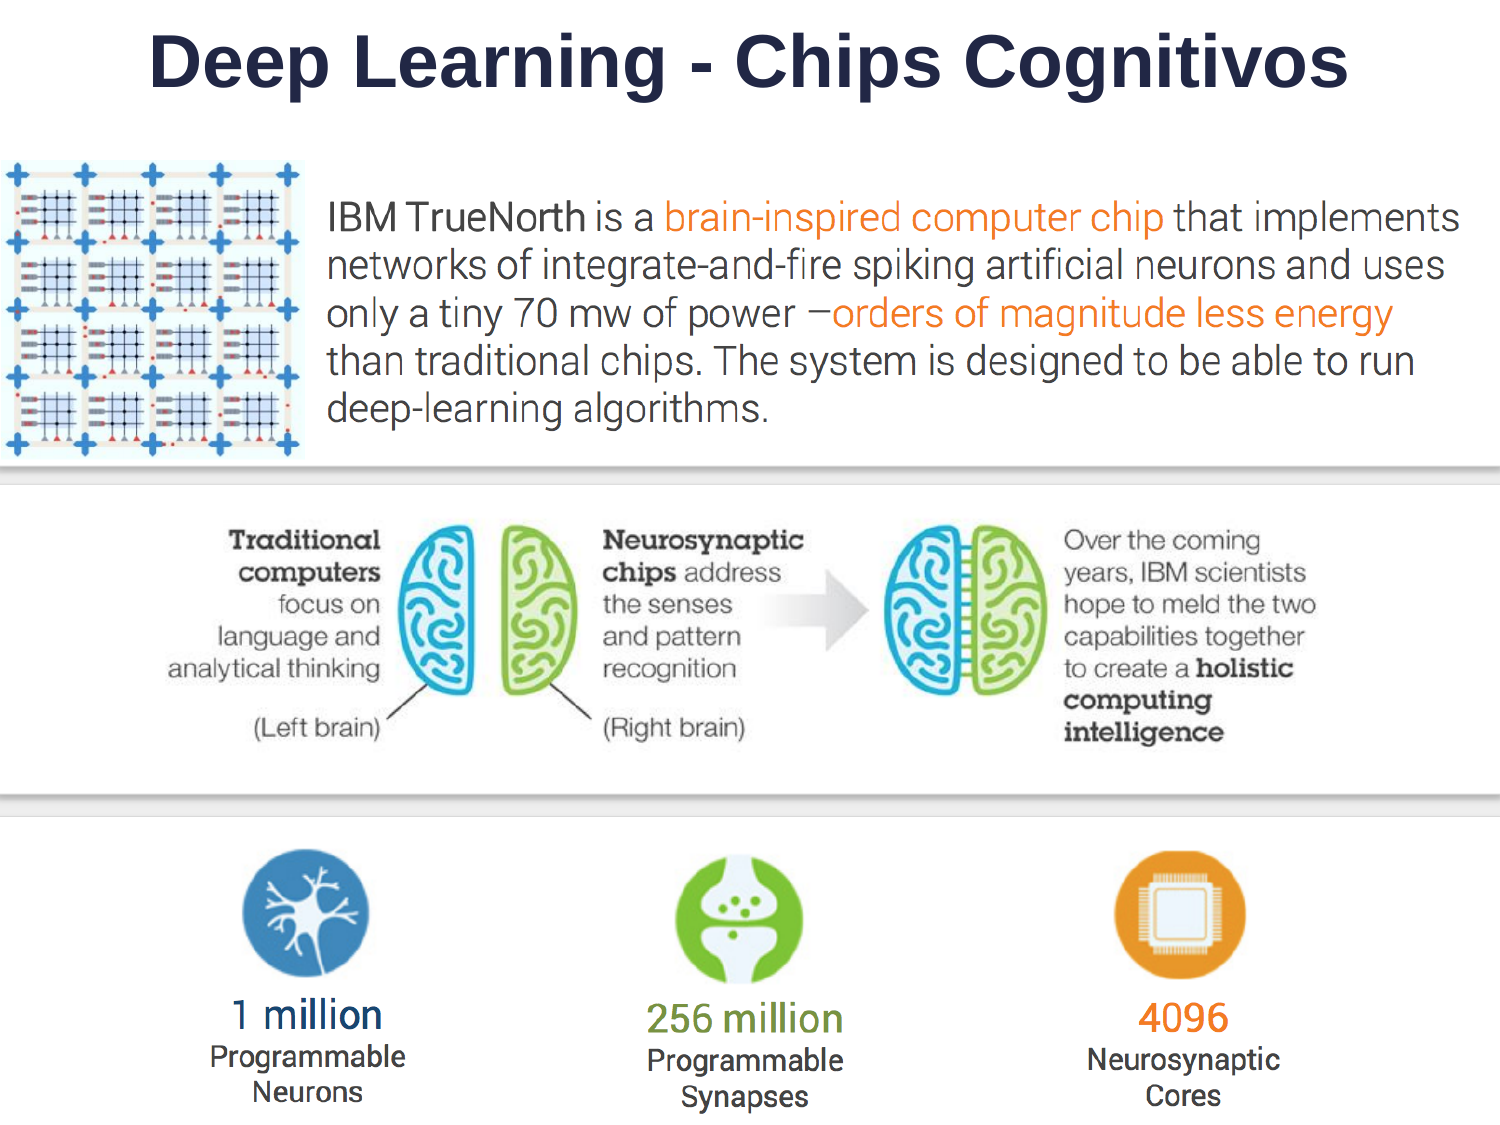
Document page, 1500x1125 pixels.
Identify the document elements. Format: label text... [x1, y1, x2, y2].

title Deep Learning - Chips Cognitivos [0, 0, 1500, 118]
picture [0, 160, 1500, 1125]
